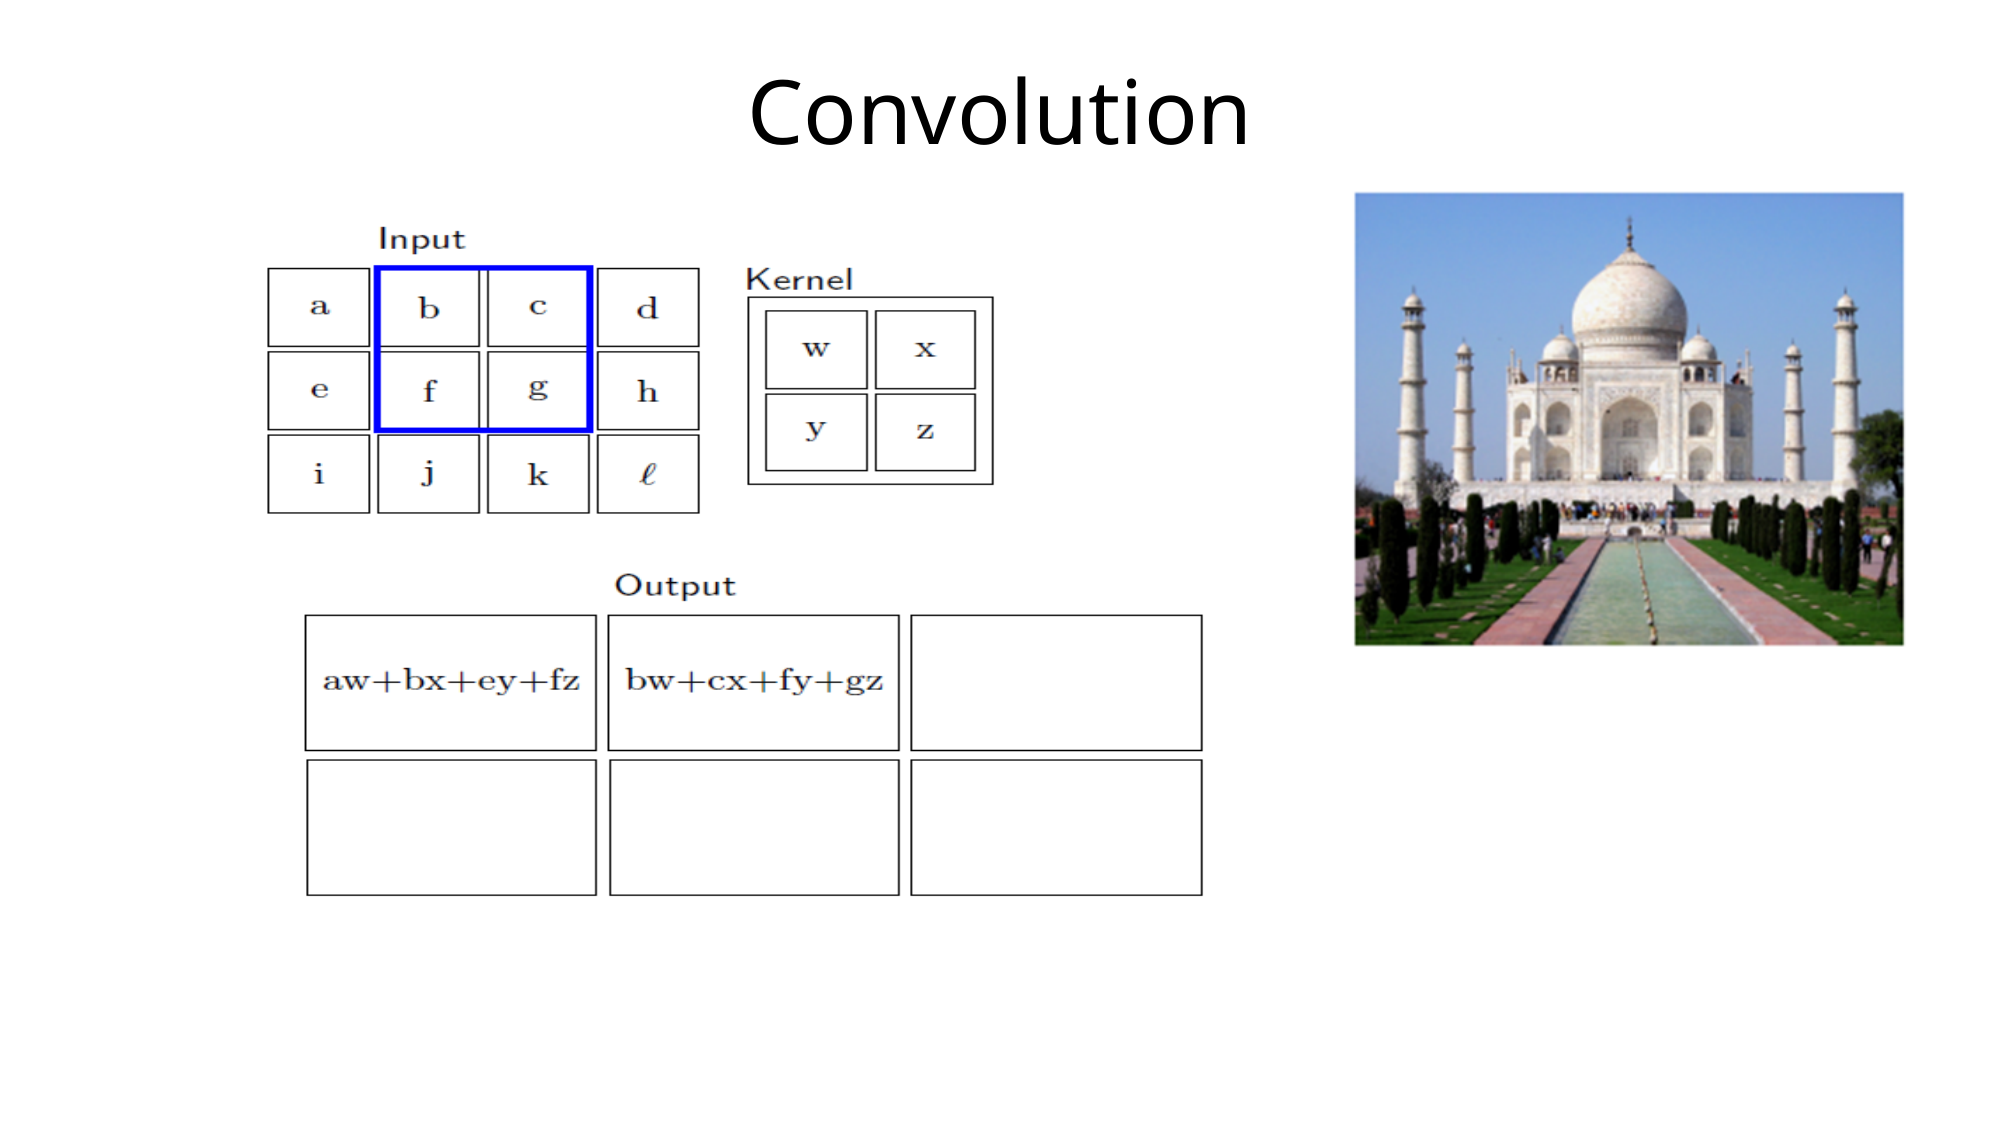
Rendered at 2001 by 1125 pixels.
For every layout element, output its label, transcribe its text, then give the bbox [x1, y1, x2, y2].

picture [259, 223, 1219, 907]
picture [1342, 176, 1911, 654]
title Convolution [137, 59, 1863, 172]
